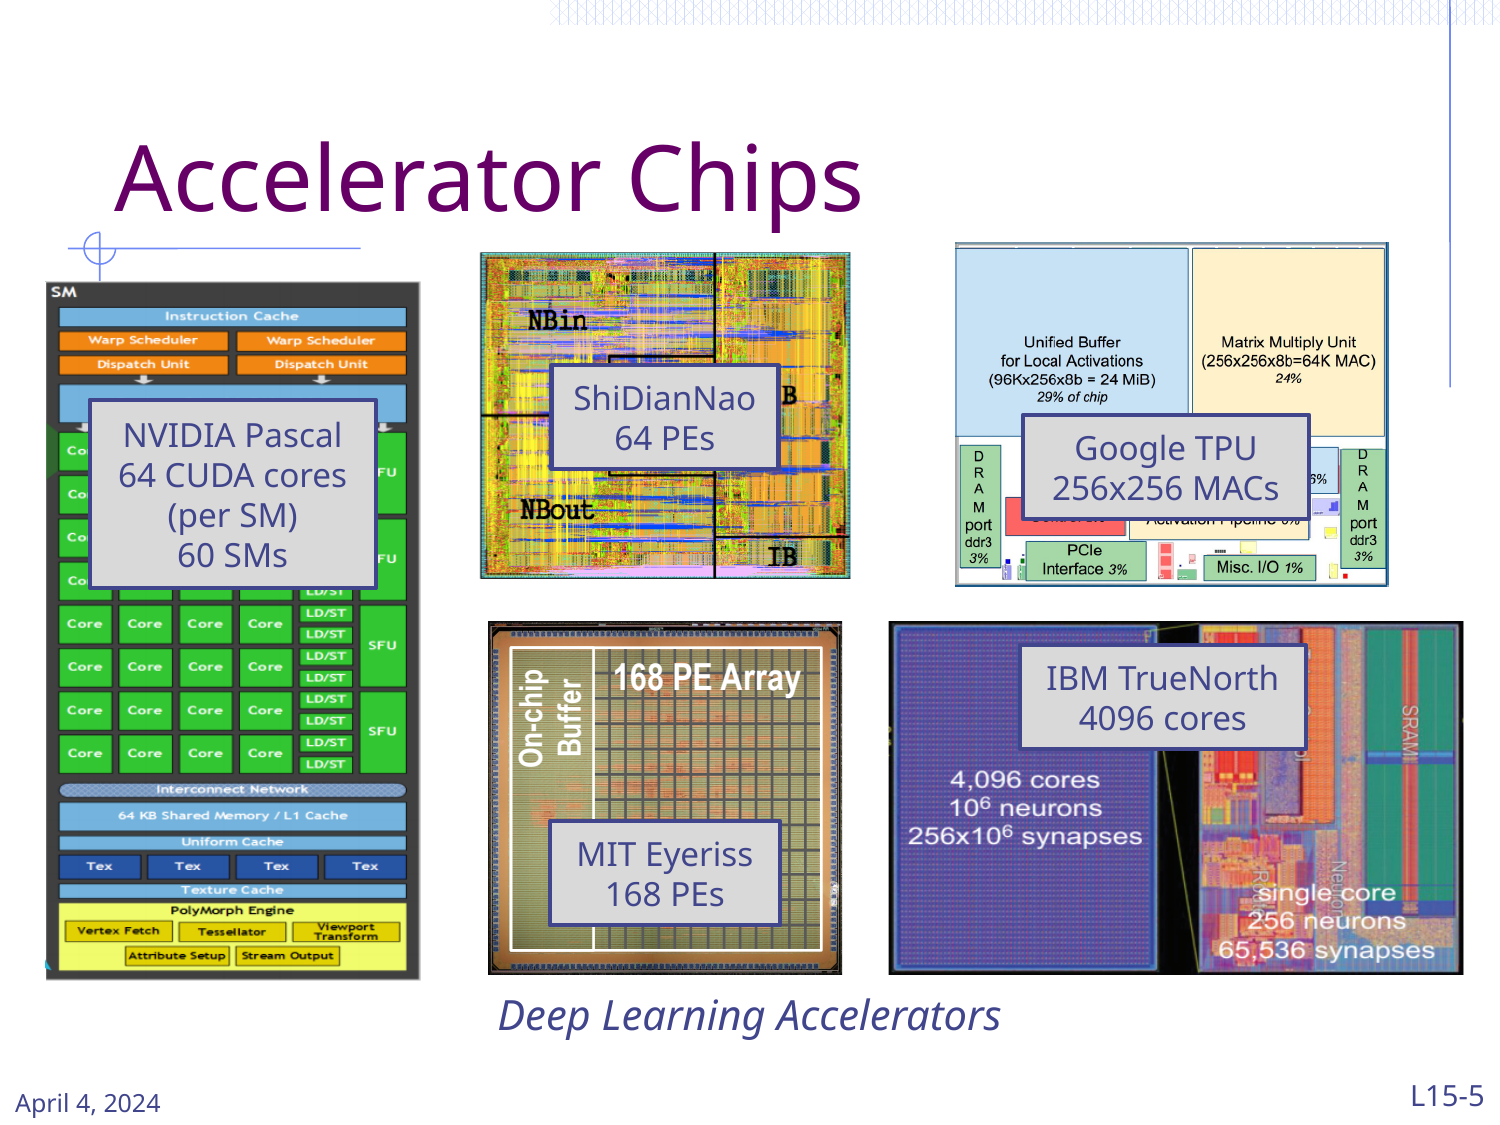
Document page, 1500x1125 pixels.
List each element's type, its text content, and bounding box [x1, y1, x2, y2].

title Accelerator Chips [99, 49, 1376, 238]
picture [954, 241, 1392, 589]
picture [888, 621, 1464, 975]
text_box Deep Learning Accelerators [482, 981, 1017, 1046]
slide_number L15-5 [1187, 1049, 1500, 1125]
picture [487, 621, 843, 975]
picture [464, 241, 866, 589]
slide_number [0, 1049, 313, 1125]
picture [44, 280, 421, 982]
